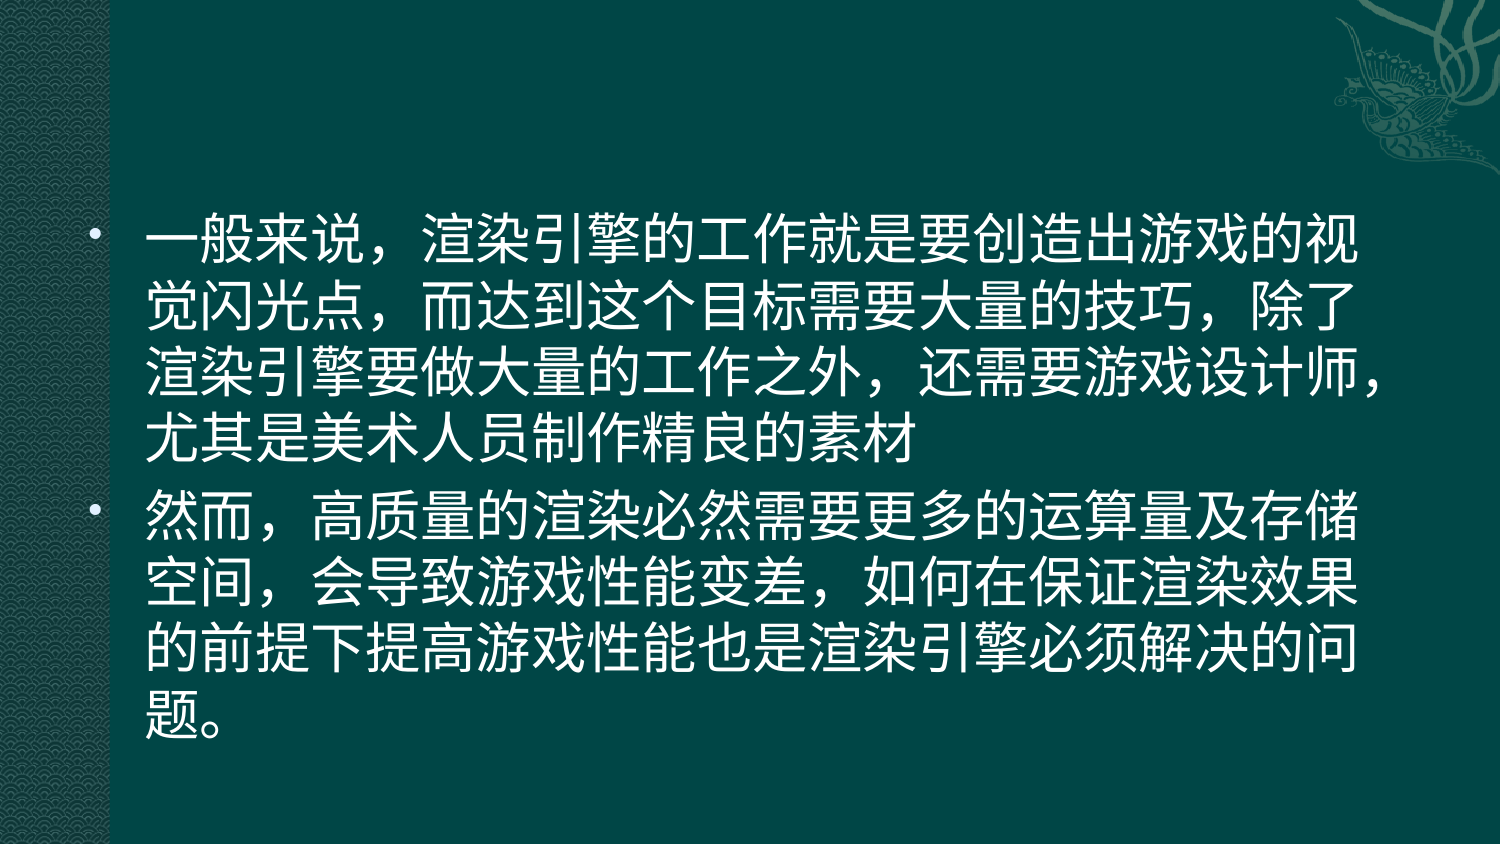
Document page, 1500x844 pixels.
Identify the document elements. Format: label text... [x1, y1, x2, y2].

list 一般来说，渲染引擎的工作就是要创造出游戏的视觉闪光点，而达到这个目标需要大量的技巧，除了渲染引擎要做大量的工作之外，还需要游戏设计师，尤其是美术人员制作精良的素材 然而，高质量的渲染必然需要更多的运算量及存储空间，会导致游戏性能变差，如何在保证渲染效果的前提下提高游戏性能也是渲染引擎必须解决的问题。 [75, 196, 1425, 754]
picture [0, 0, 110, 844]
